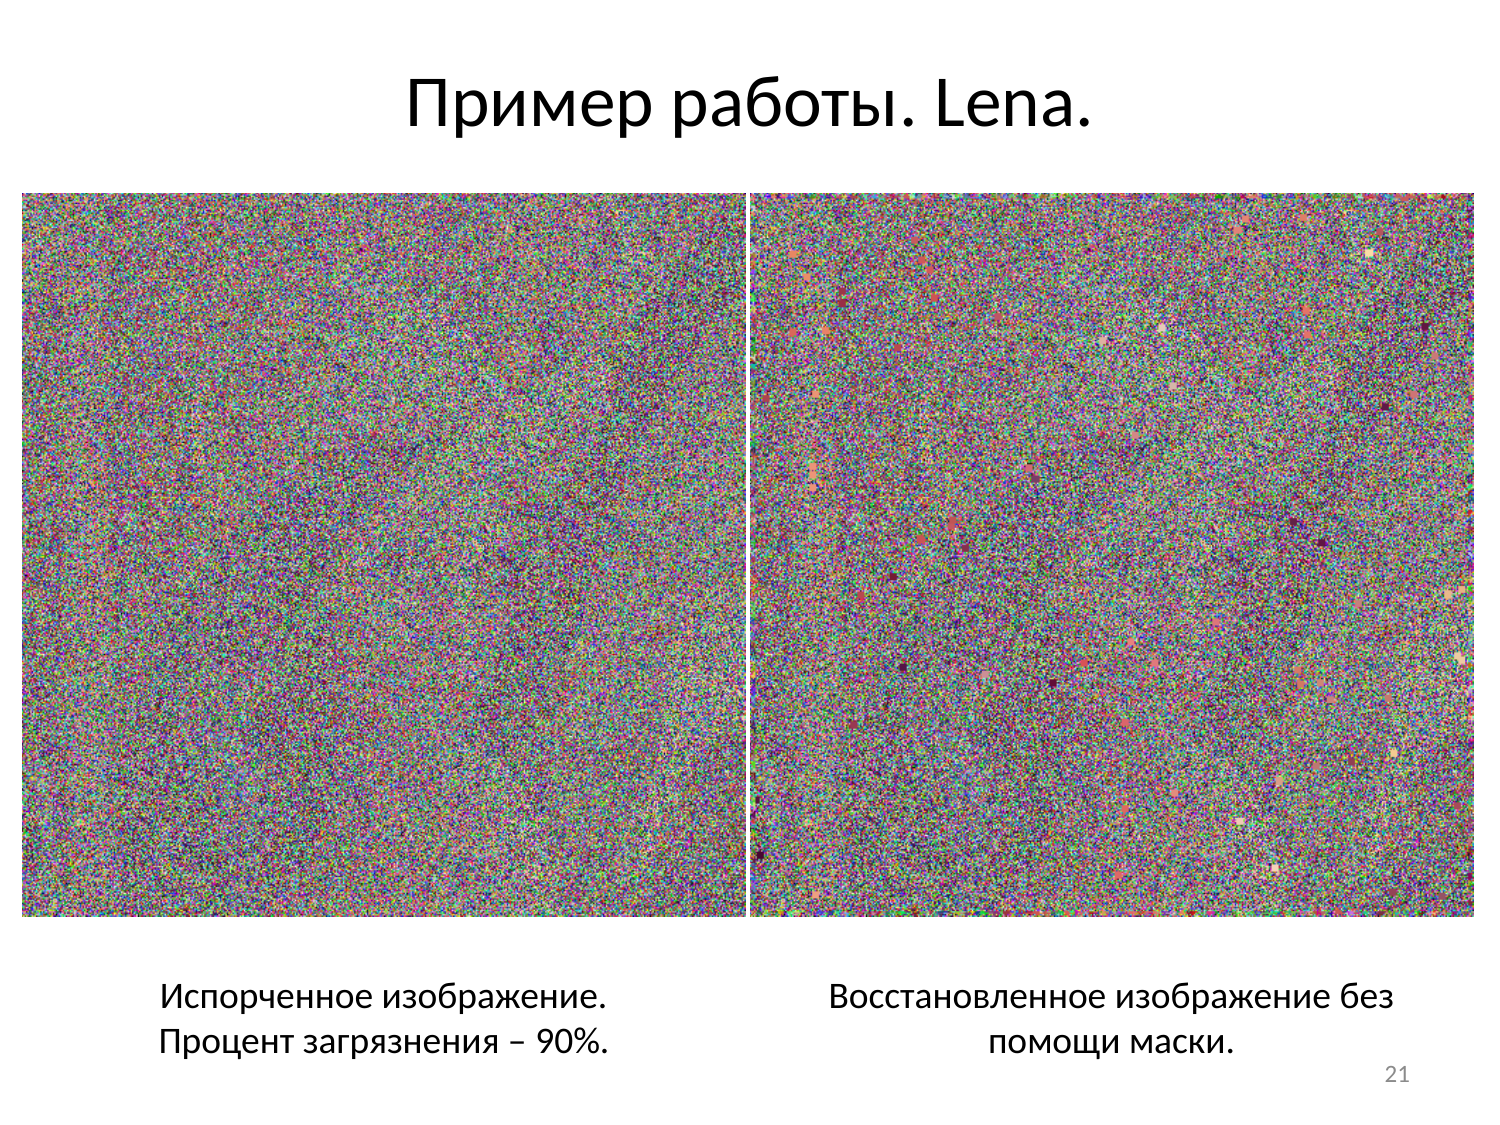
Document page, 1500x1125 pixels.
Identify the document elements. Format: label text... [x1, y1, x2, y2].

picture [749, 193, 1474, 918]
title Пример работы. Lena. [75, 45, 1425, 149]
text_box Восстановленное изображение без помощи маски. [749, 964, 1474, 1069]
text_box Испорченное изображение. Процент загрязнения – 90%. [22, 964, 746, 1069]
slide_number 21 [1074, 1042, 1425, 1103]
picture [22, 193, 747, 918]
